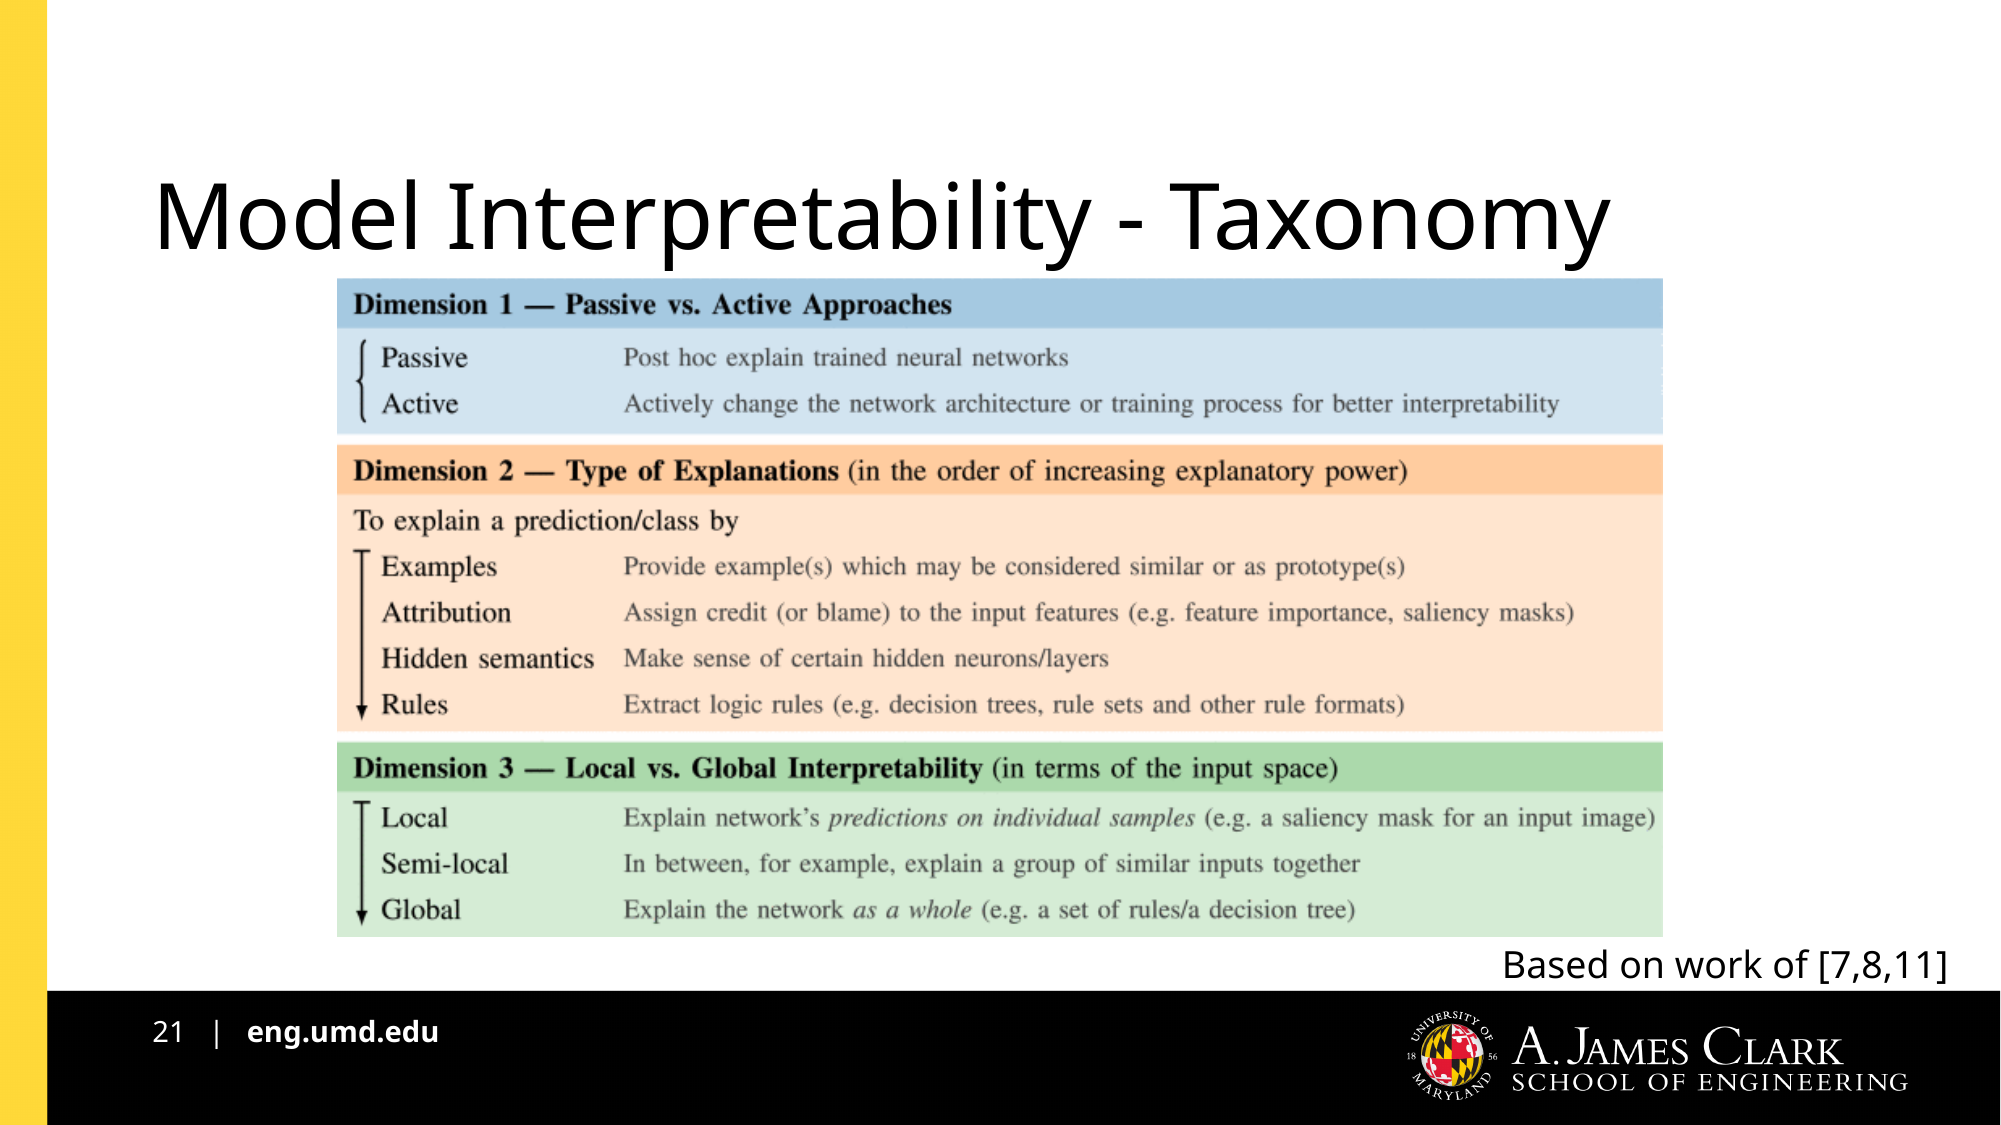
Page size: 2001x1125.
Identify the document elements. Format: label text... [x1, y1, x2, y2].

text_box Based on work of [7,8,11] [1487, 933, 2000, 994]
footer 21 | eng.umd.edu [137, 1002, 1338, 1063]
picture [0, 0, 2001, 1125]
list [336, 277, 1663, 938]
title Model Interpretability - Taxonomy [137, 59, 1863, 278]
